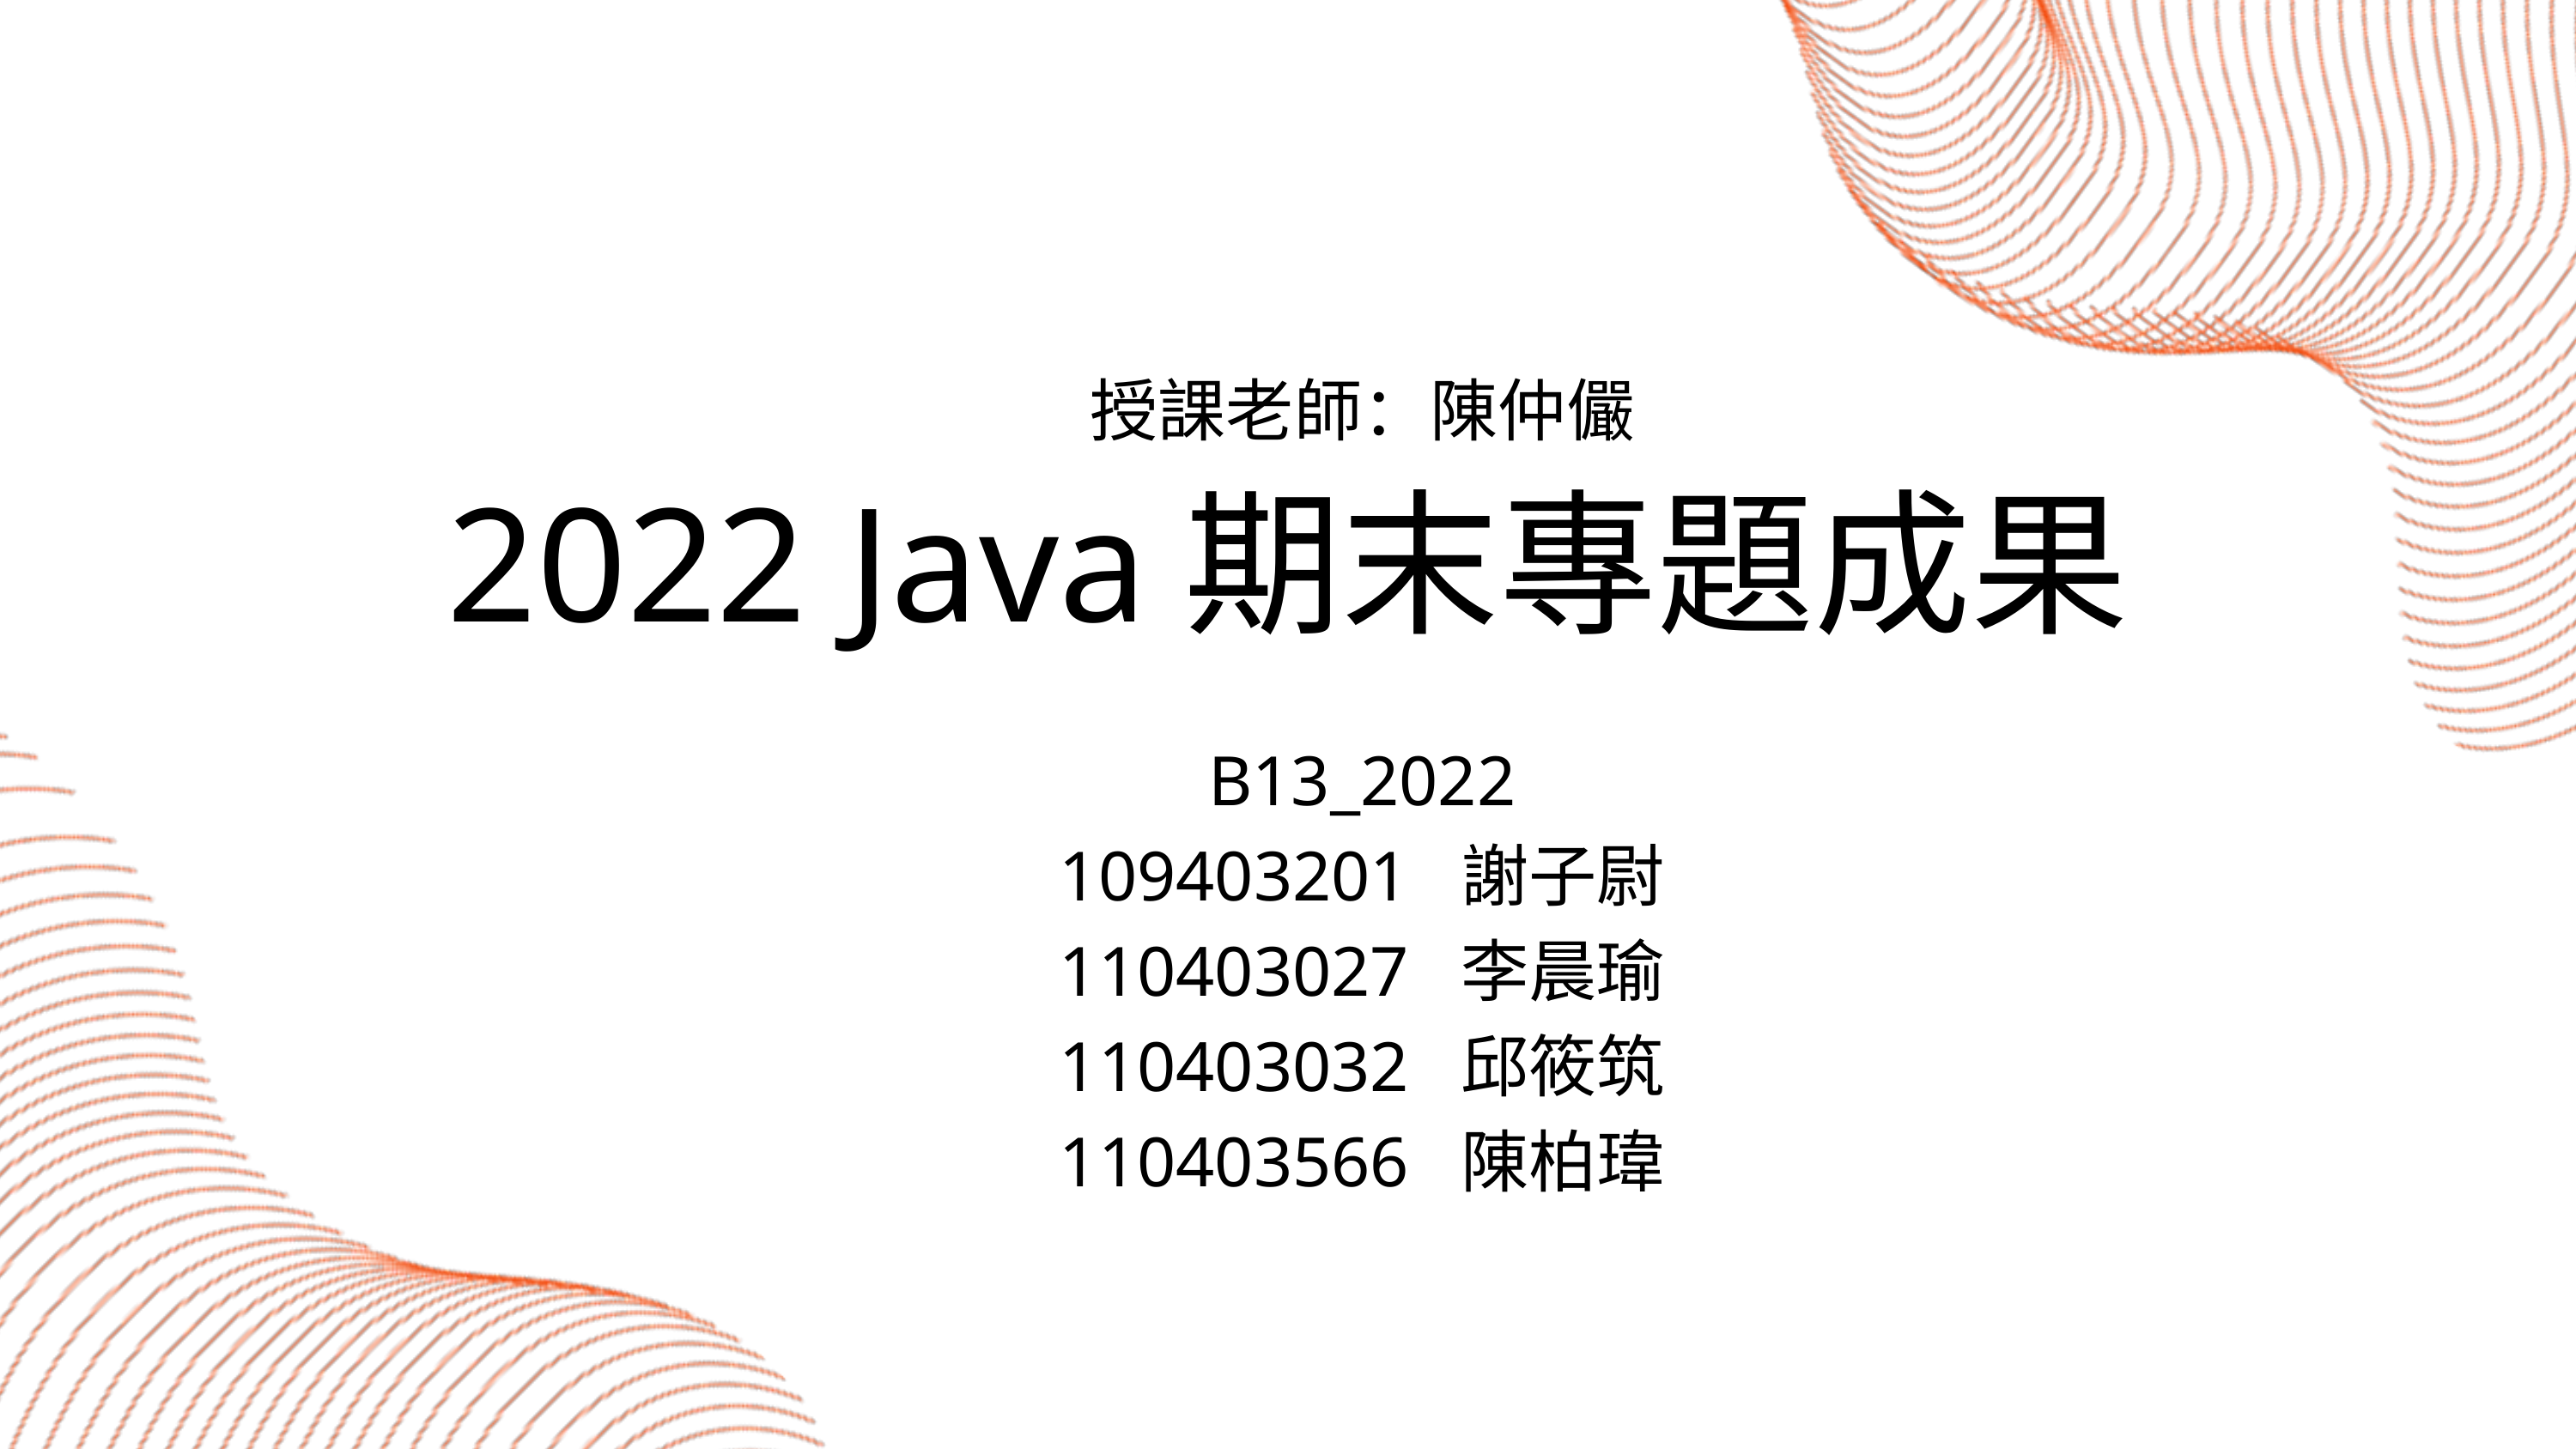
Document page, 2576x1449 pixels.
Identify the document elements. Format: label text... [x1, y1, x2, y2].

picture [0, 597, 914, 1449]
text_box B13_2022 109403201 謝子尉 110403027 李晨瑜 110403032 邱筱筑 110403566 陳柏瑋 [942, 724, 1783, 1201]
text_box 授課老師：陳仲儼 [942, 354, 1531, 449]
picture [1427, 0, 2576, 815]
text_box 2022 Java期末專題成果 [353, 495, 2223, 653]
